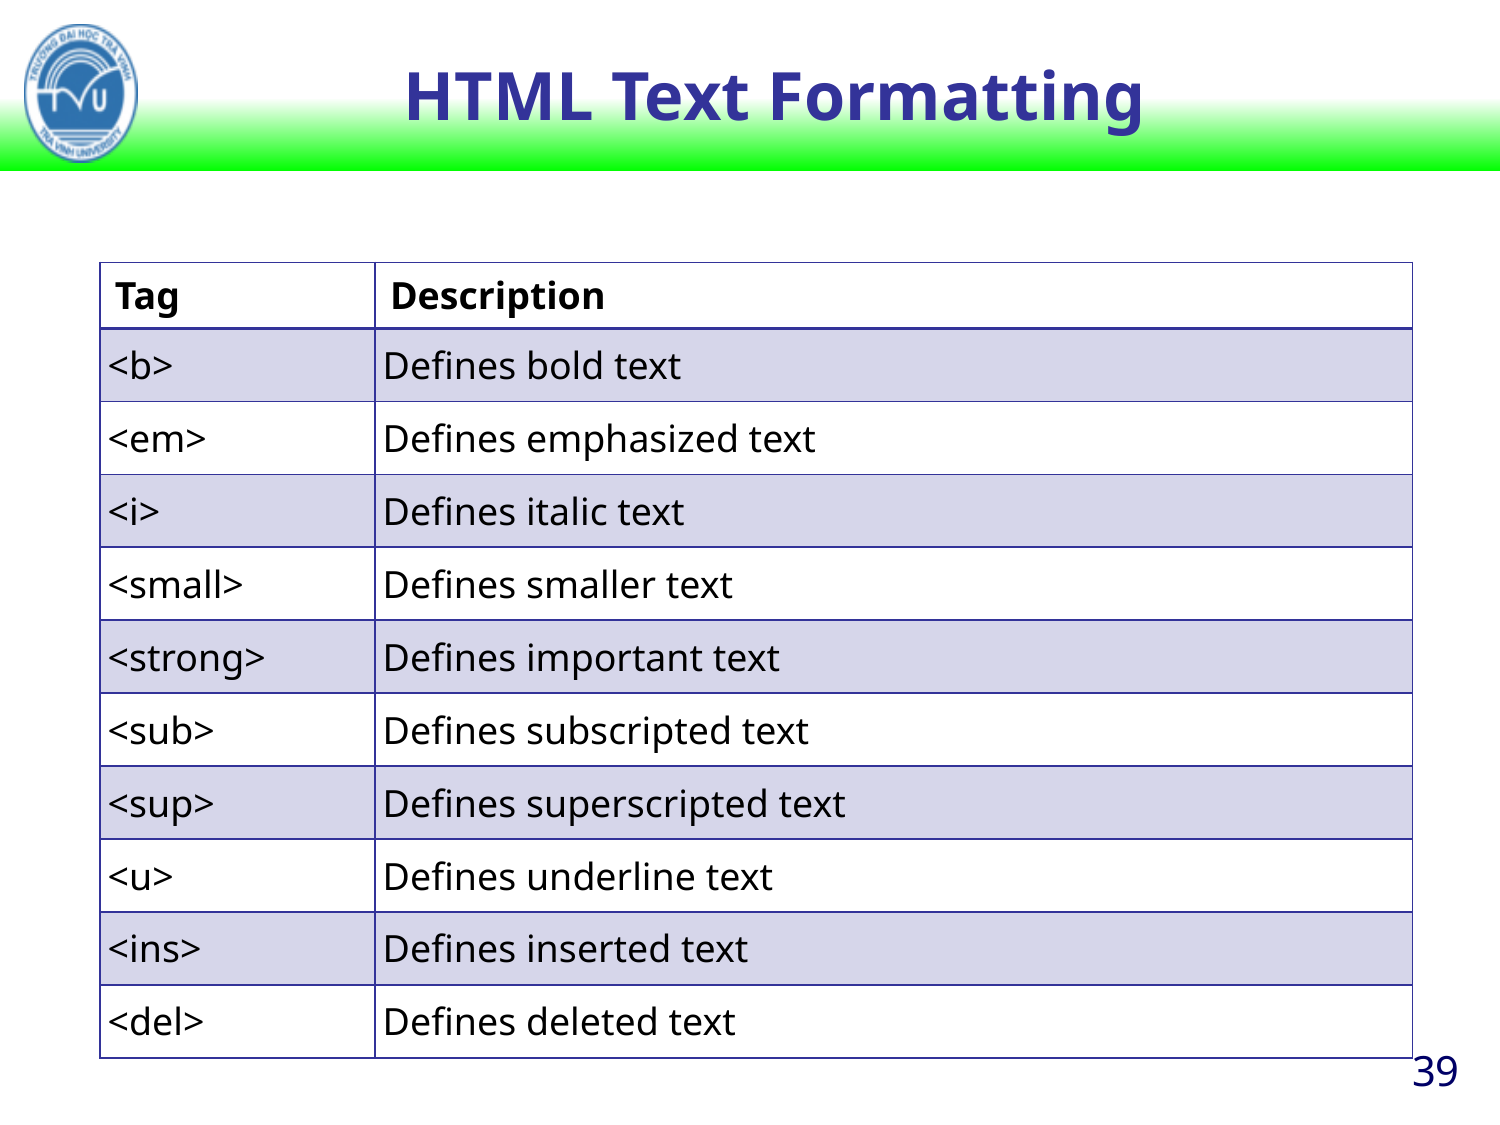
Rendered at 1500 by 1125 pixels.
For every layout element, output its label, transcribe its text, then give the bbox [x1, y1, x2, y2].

table_cell Defines italic text [376, 475, 1412, 546]
table_cell <del> [101, 986, 374, 1057]
picture [24, 24, 74, 163]
table_cell <u> [101, 840, 374, 911]
slide_number 39 [1312, 1037, 1476, 1101]
table_cell <em> [101, 402, 374, 474]
table_cell <b> [101, 330, 374, 401]
table_cell Defines important text [376, 621, 1412, 692]
table_cell Defines bold text [376, 330, 1412, 401]
table_cell <ins> [101, 913, 374, 984]
table_cell <sup> [101, 767, 374, 838]
title HTML Text Formatting [74, 24, 1476, 163]
table_cell <sub> [101, 694, 374, 765]
table_cell Defines deleted text [376, 986, 1412, 1057]
table_cell Defines emphasized text [376, 402, 1412, 474]
table_cell Defines underline text [376, 840, 1412, 911]
table_cell Defines inserted text [376, 913, 1412, 984]
table_header Tag [101, 263, 374, 327]
table_cell Defines smaller text [376, 548, 1412, 619]
table_cell Defines superscripted text [376, 767, 1412, 838]
table_cell <small> [101, 548, 374, 619]
table_cell <strong> [101, 621, 374, 692]
table_header Description [376, 263, 1412, 327]
table_cell <i> [101, 475, 374, 546]
table_cell Defines subscripted text [376, 694, 1412, 765]
